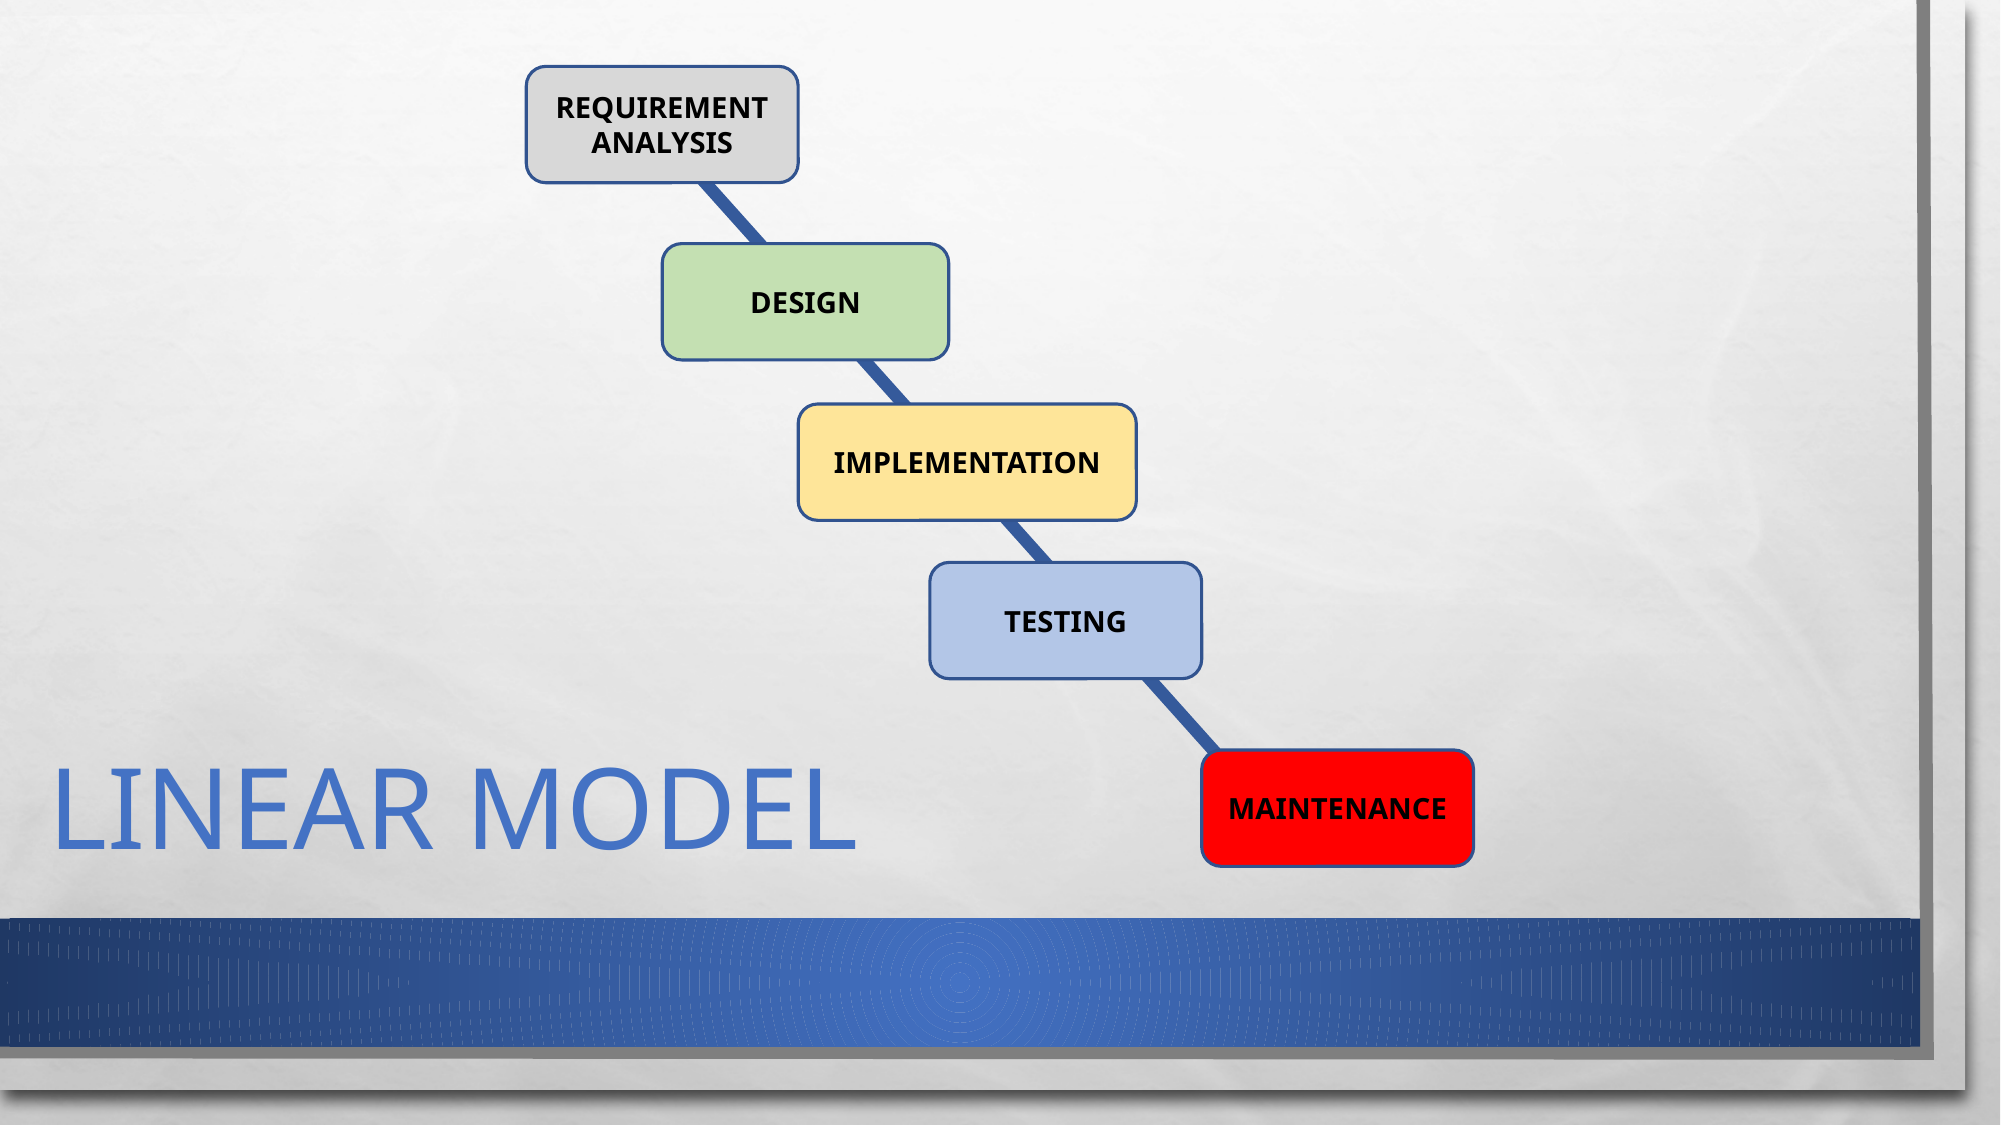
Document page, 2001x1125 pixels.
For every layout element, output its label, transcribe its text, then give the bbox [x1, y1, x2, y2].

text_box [526, 66, 1474, 867]
picture [0, 0, 2001, 1125]
title LINEAR MODEL [33, 719, 1036, 909]
picture [0, 0, 1919, 918]
